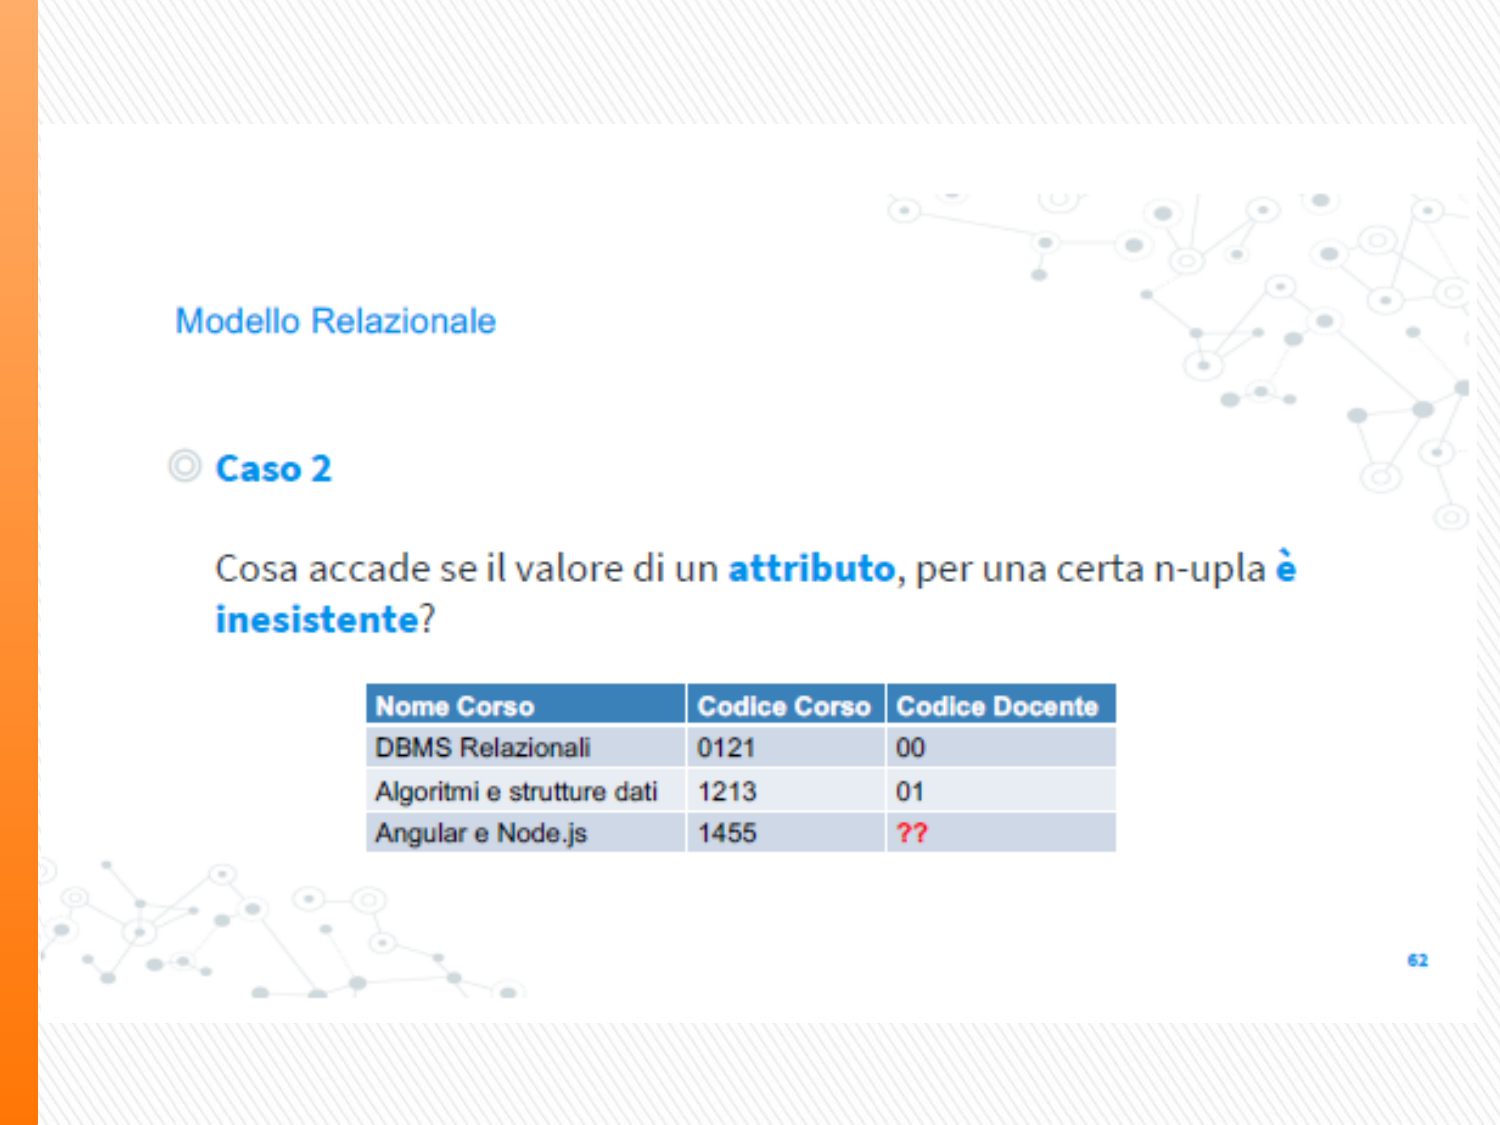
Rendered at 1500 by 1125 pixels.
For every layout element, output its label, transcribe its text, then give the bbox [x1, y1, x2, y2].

slide_number 57 [1480, 941, 1488, 1002]
picture [37, 0, 1500, 1125]
